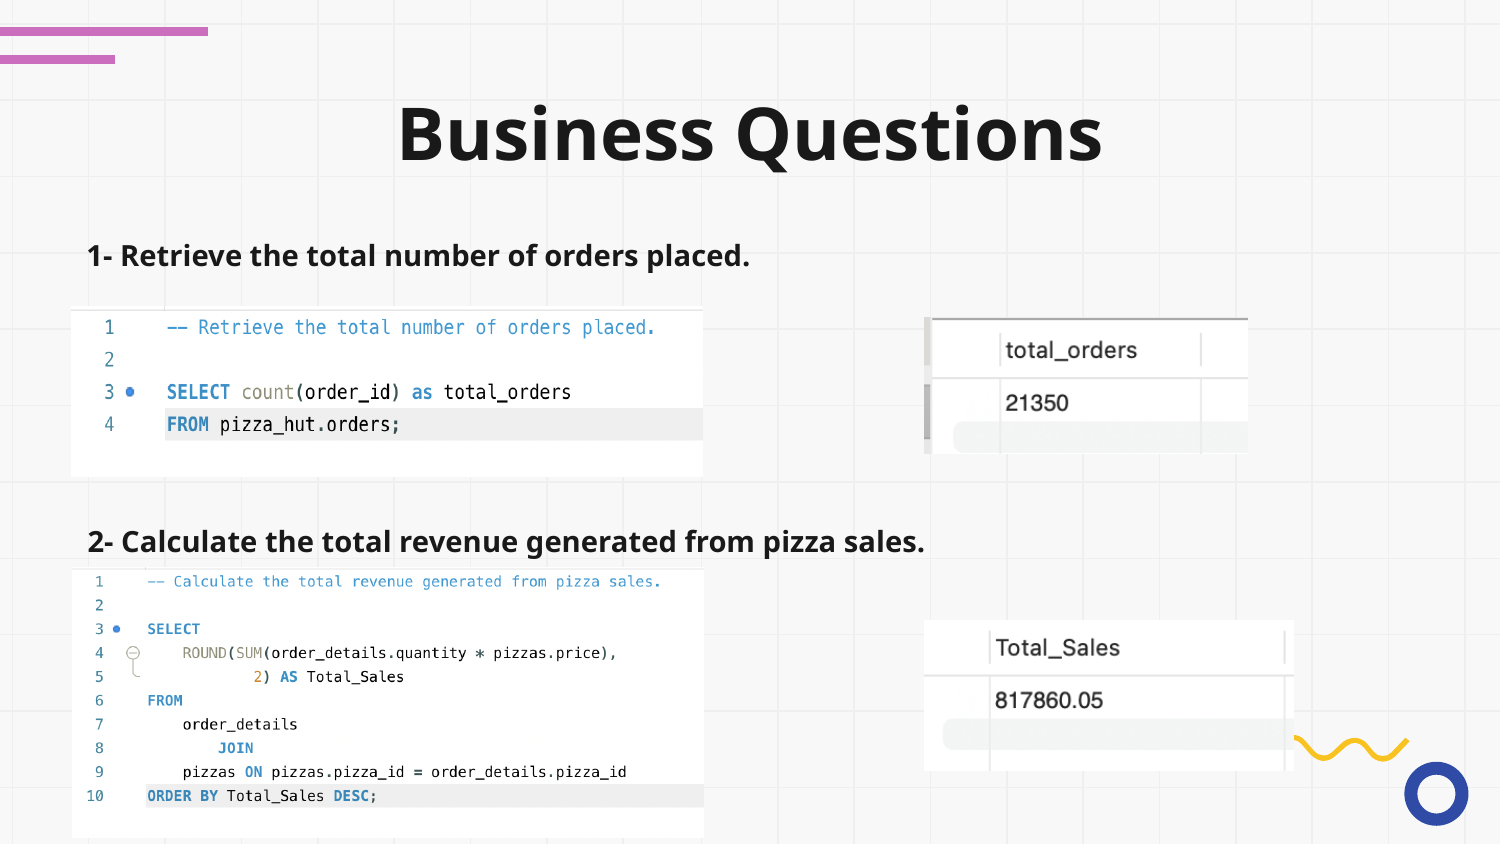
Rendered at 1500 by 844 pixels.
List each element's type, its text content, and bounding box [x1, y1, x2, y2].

picture [71, 305, 703, 478]
text_box 2- Calculate the total revenue generated from pizza sales. [72, 506, 976, 573]
picture [924, 620, 1294, 771]
title Business Questions [118, 72, 1383, 167]
picture [72, 567, 704, 839]
picture [924, 317, 1249, 454]
text_box 1- Retrieve the total number of orders placed. [71, 221, 975, 288]
